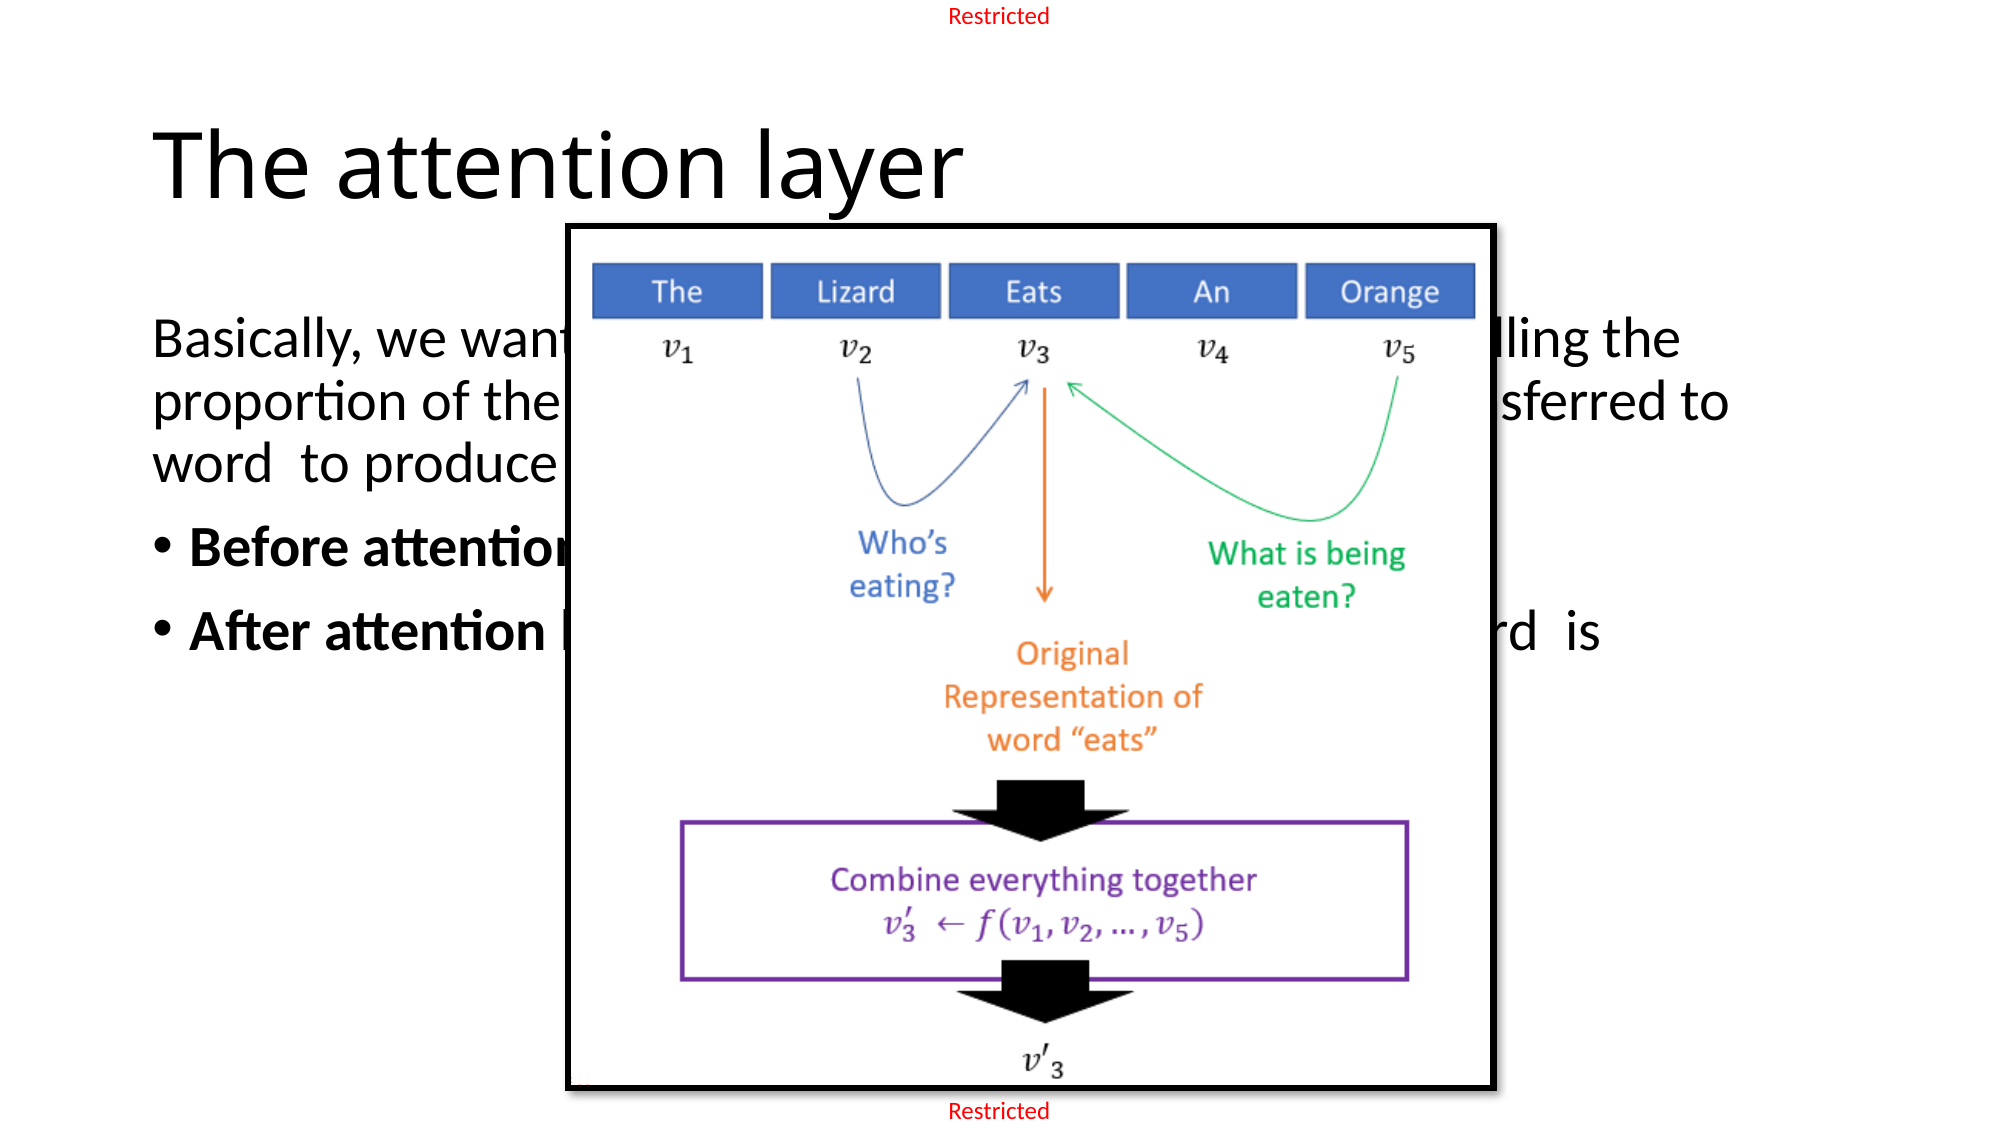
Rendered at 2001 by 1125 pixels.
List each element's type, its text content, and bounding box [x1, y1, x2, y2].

picture [571, 228, 1491, 1085]
title The attention layer [137, 59, 1863, 278]
